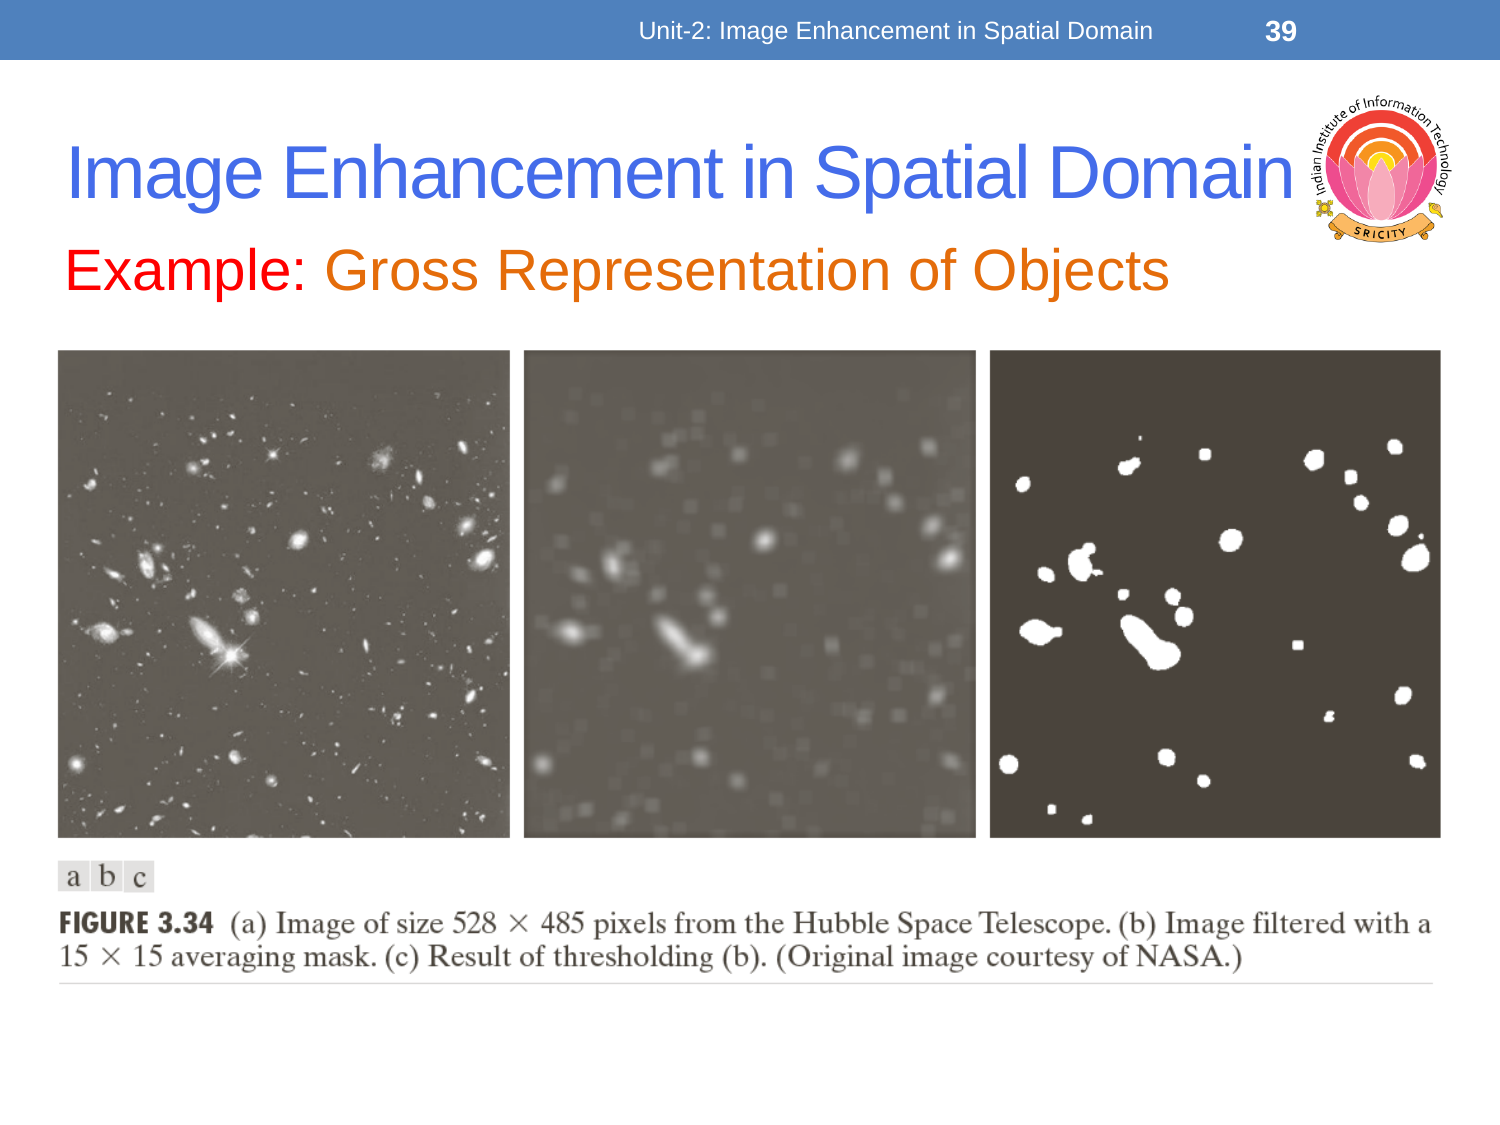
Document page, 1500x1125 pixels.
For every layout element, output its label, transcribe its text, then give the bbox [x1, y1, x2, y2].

text_box Example: Gross Representation of Objects [50, 224, 1438, 347]
picture [53, 344, 1451, 848]
picture [1299, 87, 1463, 251]
title Image Enhancement in Spatial Domain [50, 87, 1298, 224]
picture [53, 857, 1446, 1001]
slide_number 39 [1250, 3, 1425, 57]
footer Unit-2: Image Enhancement in Spatial Domain [562, 3, 1238, 57]
